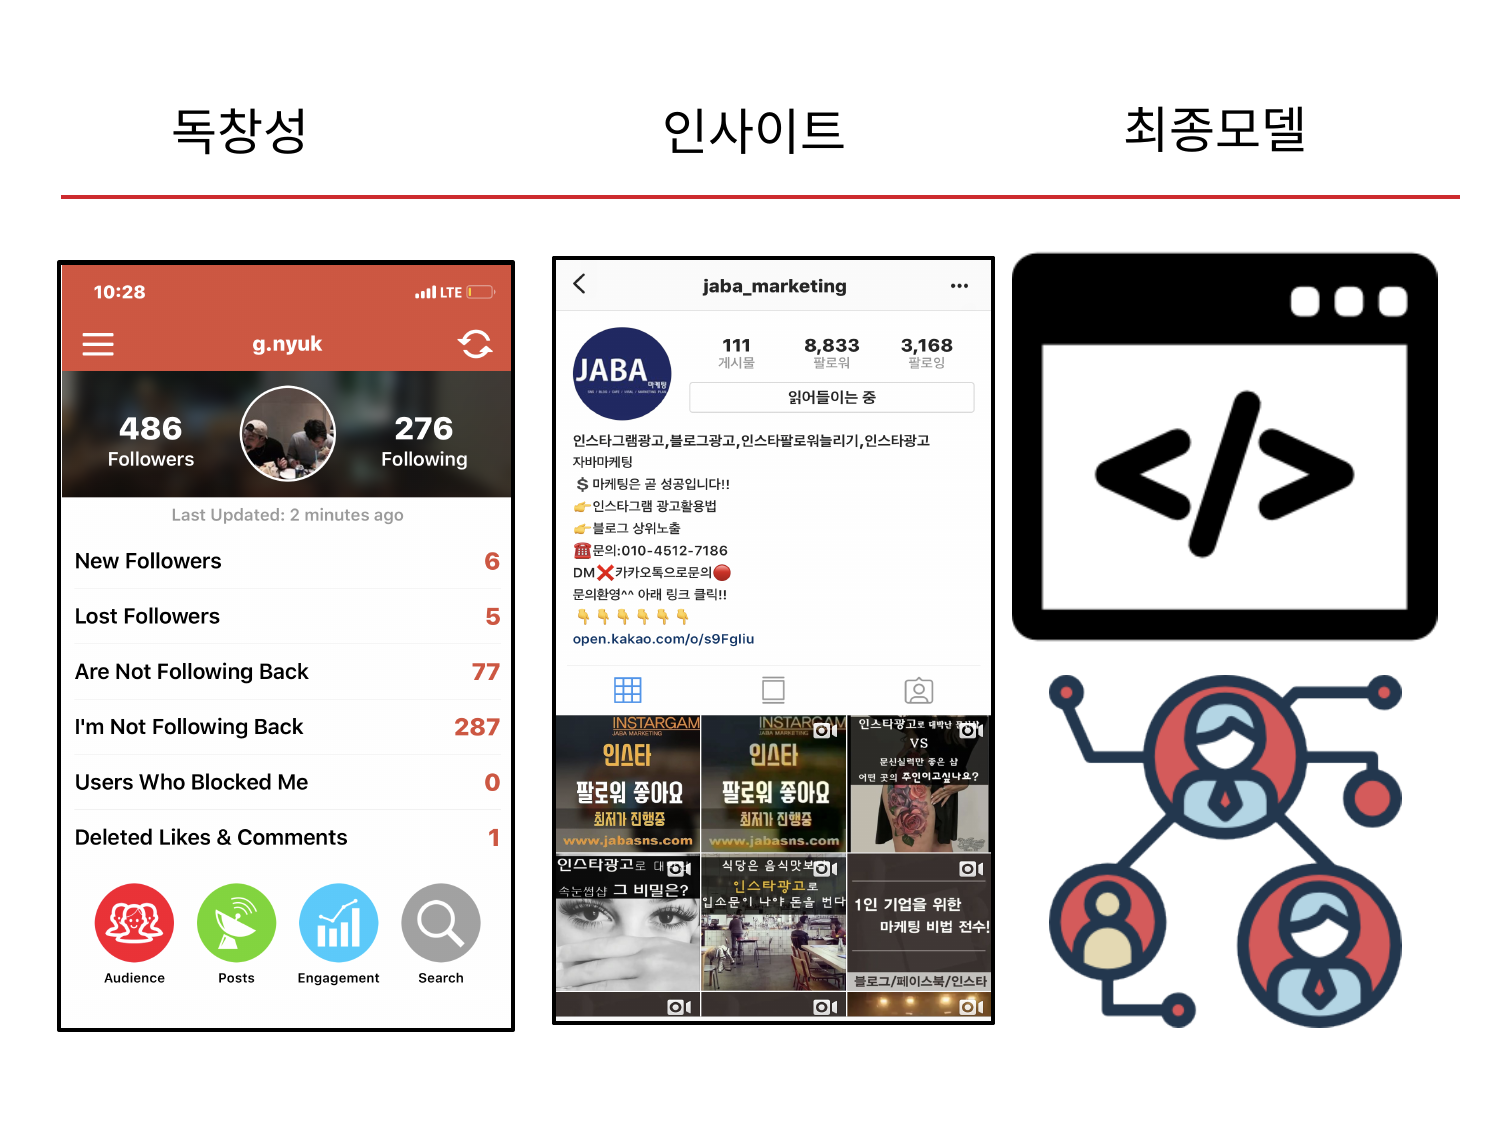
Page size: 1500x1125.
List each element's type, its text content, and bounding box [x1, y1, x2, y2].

text_box 인사이트 [647, 93, 862, 169]
picture [1012, 234, 1438, 660]
picture [1049, 675, 1402, 1028]
picture [60, 264, 512, 1028]
text_box 독창성 [133, 93, 325, 169]
text_box 최종모델 [1108, 90, 1323, 166]
picture [555, 259, 992, 1022]
